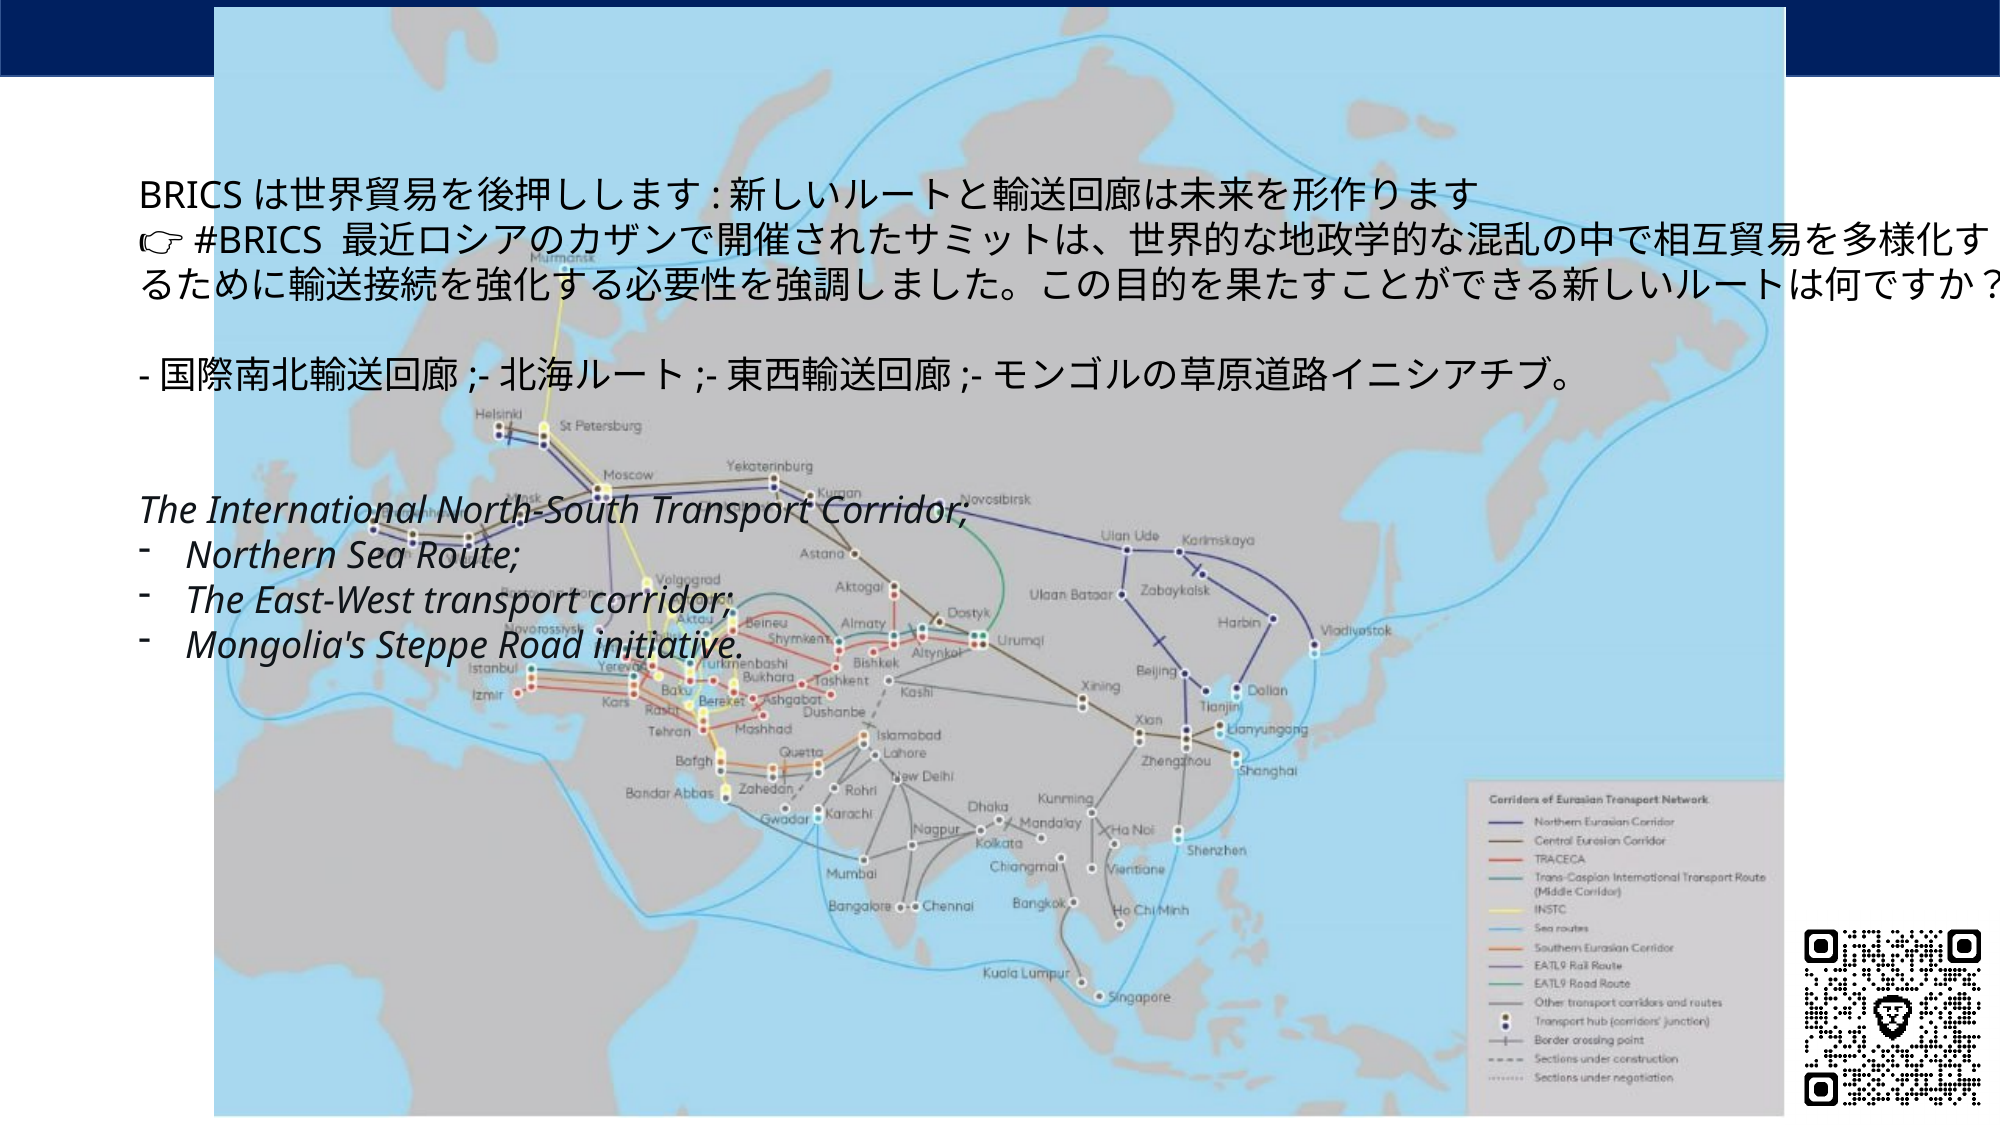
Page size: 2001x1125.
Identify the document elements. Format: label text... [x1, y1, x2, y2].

text_box BRICSは世界貿易を後押しします:新しいルートと輸送回廊は未来を形作ります 👉 #BRICS 最近ロシアのカザンで開催されたサミットは、世界的な地政学的な混乱の中で相互貿易を多様化するために輸送接続を強化する必要性を強調しました。この目的を果たすことができる新しいルートは何ですか？ -国際南北輸送回廊;-北海ルート;-東西輸送回廊;-モンゴルの草原道路イニシアチブ。 The International North-South Transport Corridor; Northern Sea Route; The East-West transport corridor; Mongolia's Steppe Road initiative. [1786, 163, 2000, 673]
picture [214, 7, 2000, 1125]
text_box BRICSは世界貿易を後押しします:新しいルートと輸送回廊は未来を形作ります 👉 #BRICS 最近ロシアのカザンで開催されたサミットは、世界的な地政学的な混乱の中で相互貿易を多様化するために輸送接続を強化する必要性を強調しました。この目的を果たすことができる新しいルートは何ですか？ -国際南北輸送回廊;-北海ルート;-東西輸送回廊;-モンゴルの草原道路イニシアチブ。 The International North-South Transport Corridor; Northern Sea Route; The East-West transport corridor; Mongolia's Steppe Road initiative. [123, 163, 214, 673]
text_box ● [0, 0, 2000, 77]
